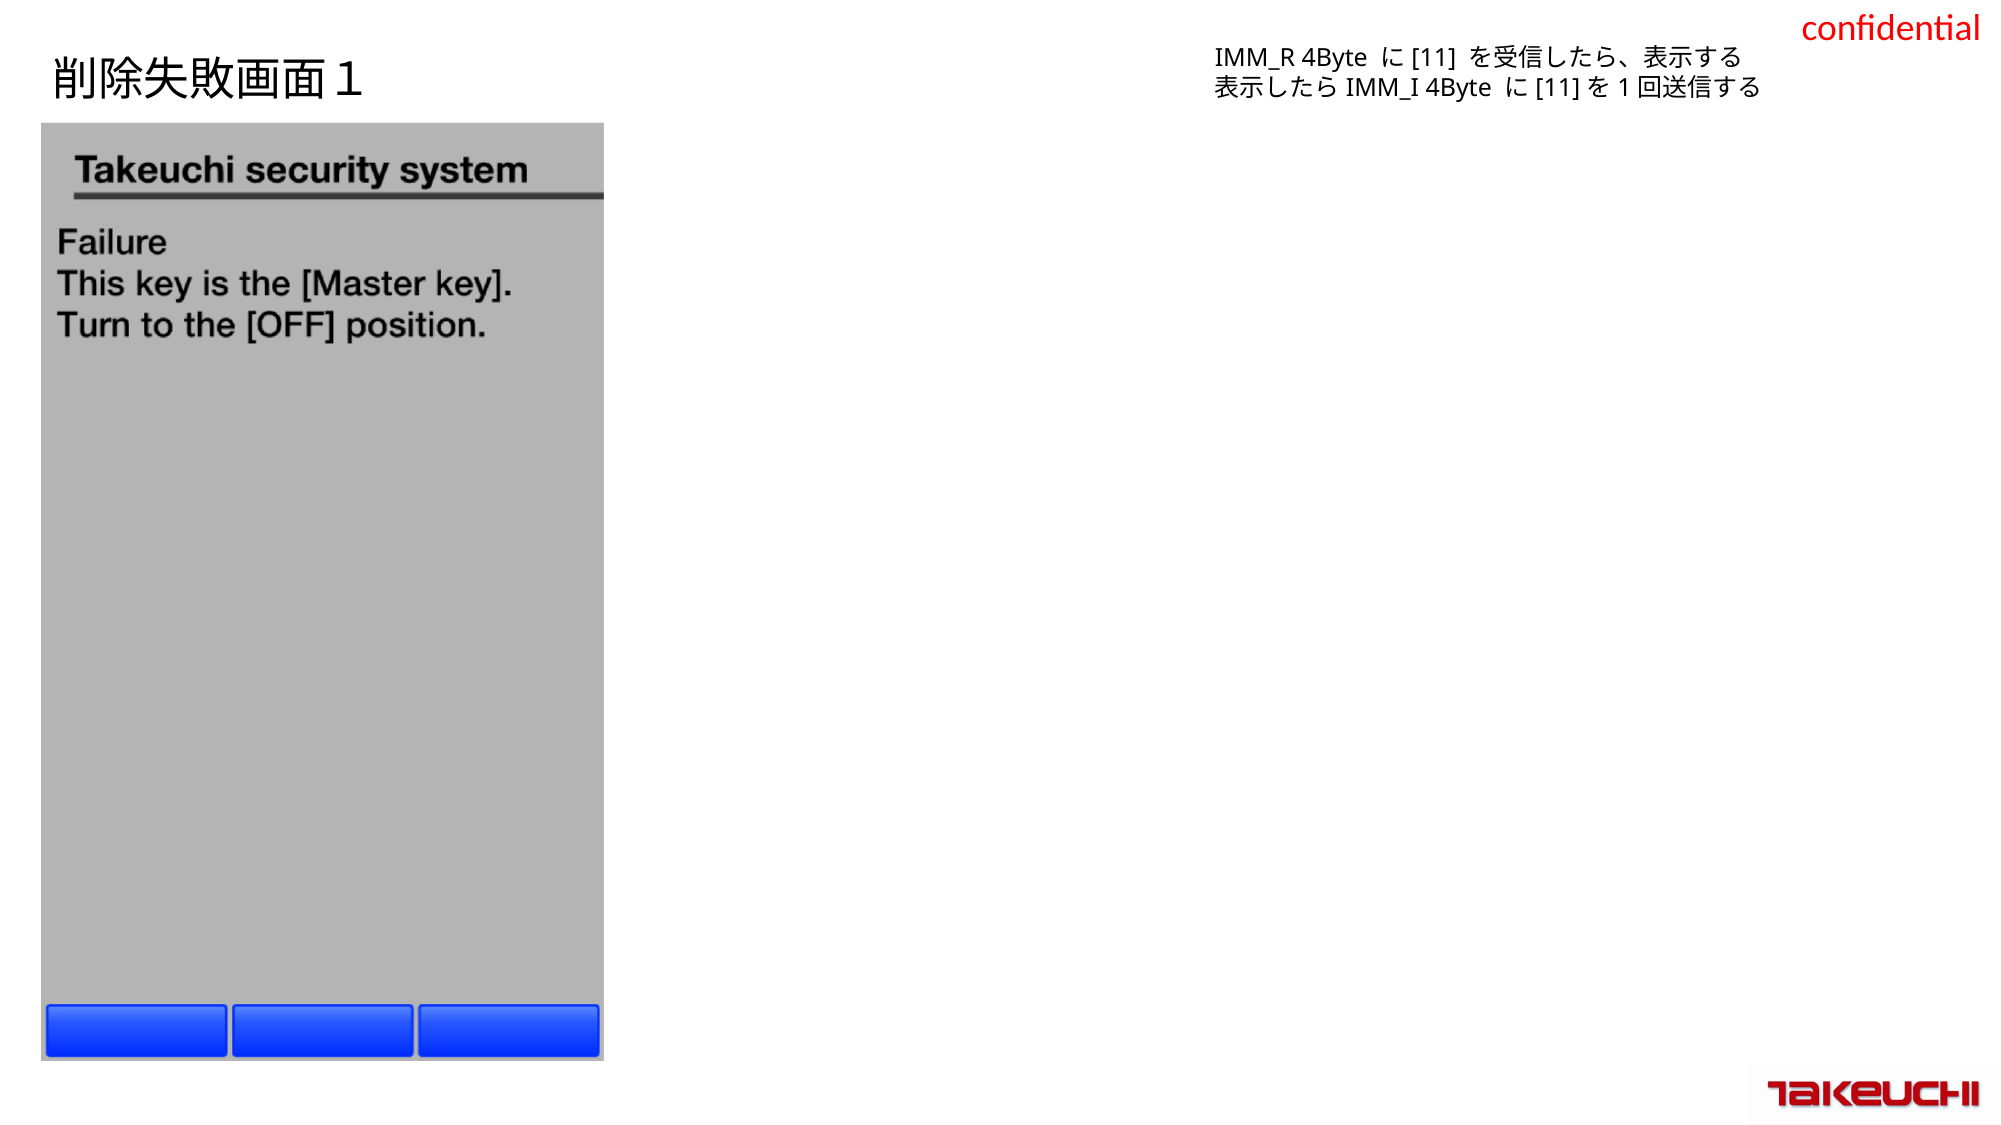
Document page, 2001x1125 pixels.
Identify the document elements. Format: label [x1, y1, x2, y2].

title [37, 0, 1165, 183]
text_box [1200, 34, 2000, 110]
picture [1748, 1064, 2000, 1125]
picture [0, 183, 791, 1060]
